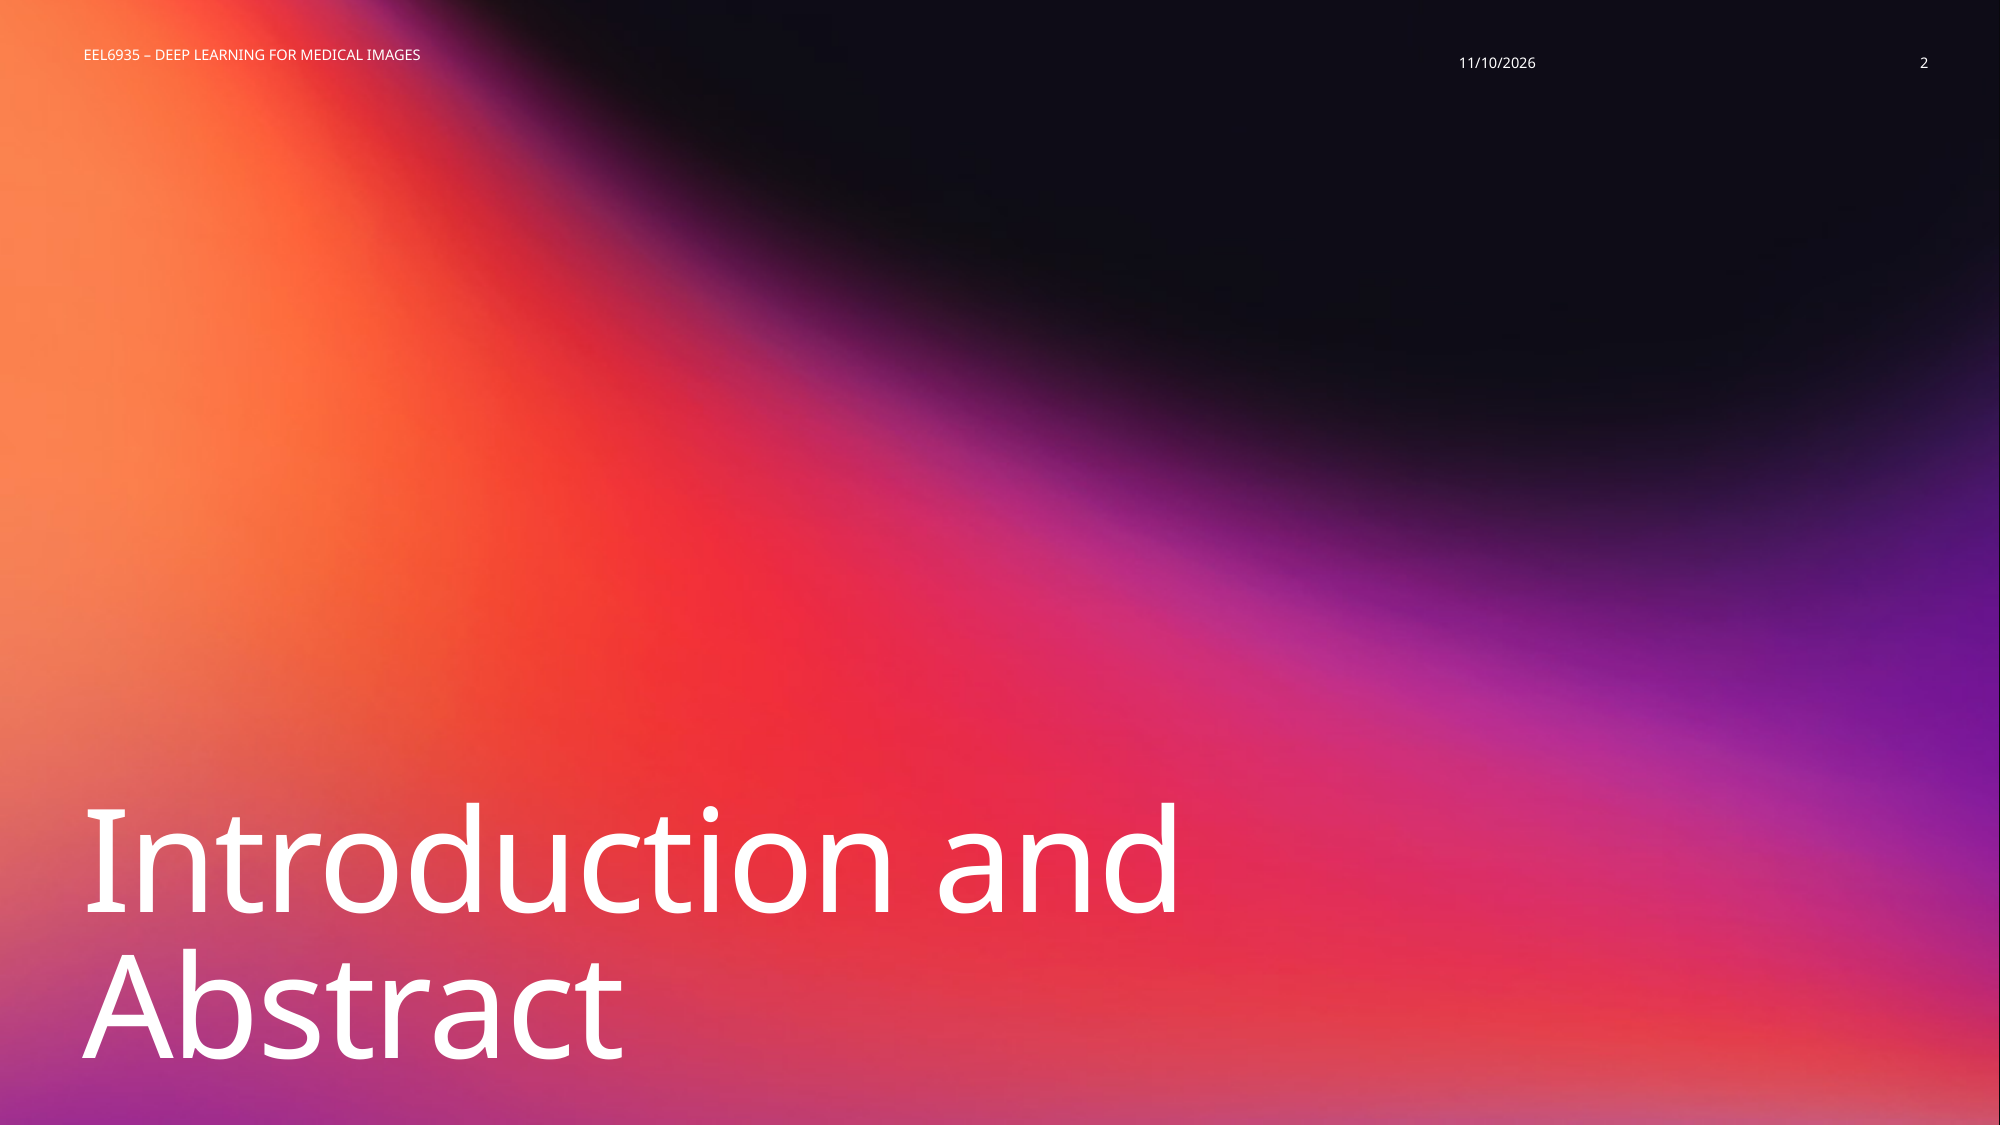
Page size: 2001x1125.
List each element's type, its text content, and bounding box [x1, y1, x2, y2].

title Introduction and Abstract [67, 707, 1476, 1096]
slide_number 2 [1852, 36, 1944, 92]
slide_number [1443, 36, 1758, 92]
picture [0, 0, 1999, 1125]
footer EEL6935 – Deep Learning for medical images [68, 36, 505, 92]
